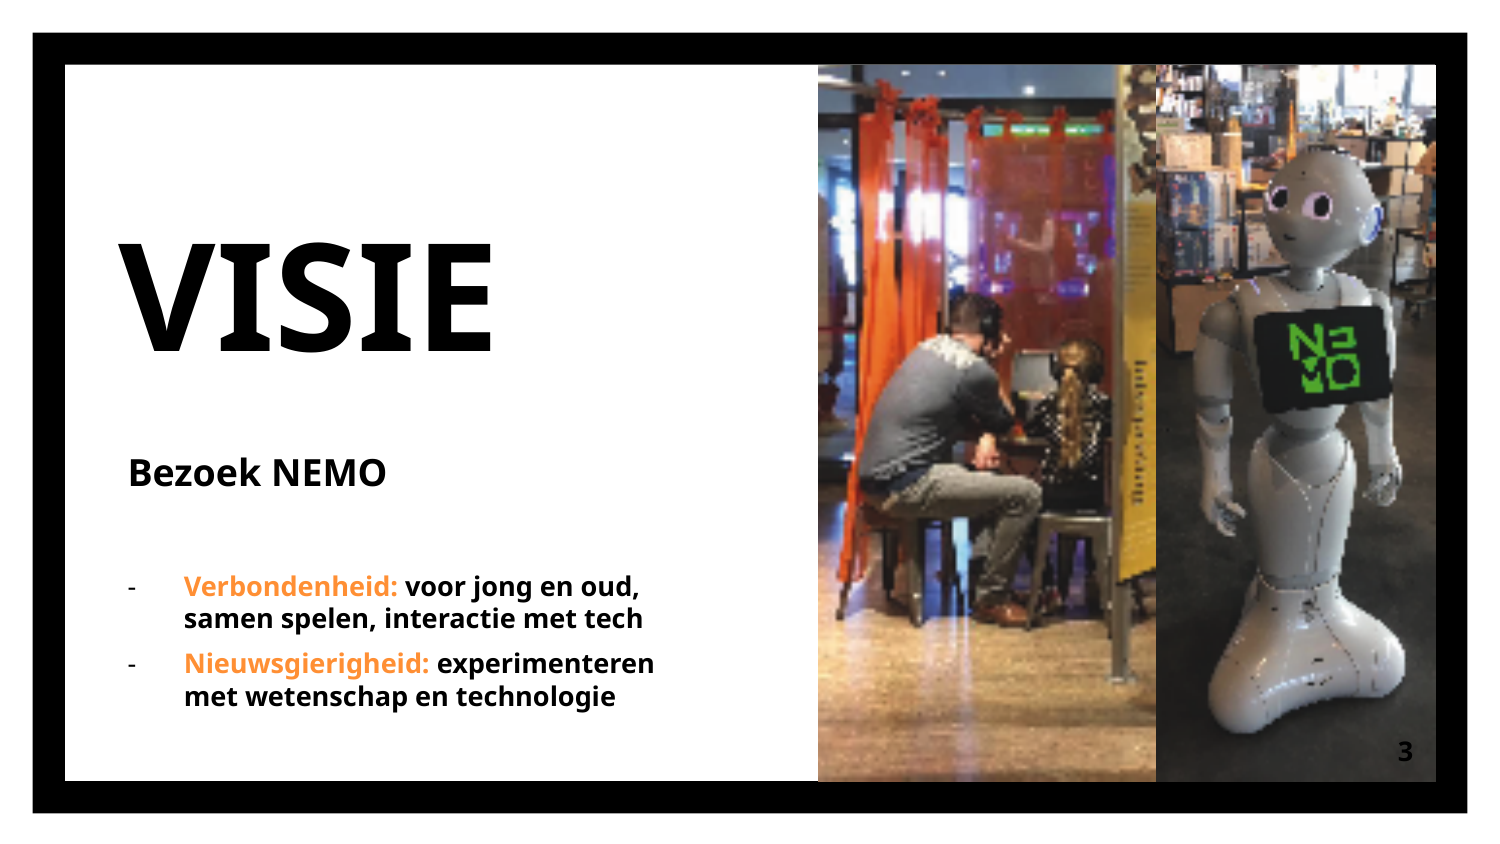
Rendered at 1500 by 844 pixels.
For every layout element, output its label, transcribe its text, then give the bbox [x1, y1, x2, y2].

subtitle Bezoek NEMO Verbondenheid: voor jong en oud, samen spelen, interactie met tech Nieuwsgierigheid: experimenteren met wetenschap en technologie [112, 396, 682, 727]
title VISIE [103, 205, 674, 397]
picture [817, 65, 1436, 782]
